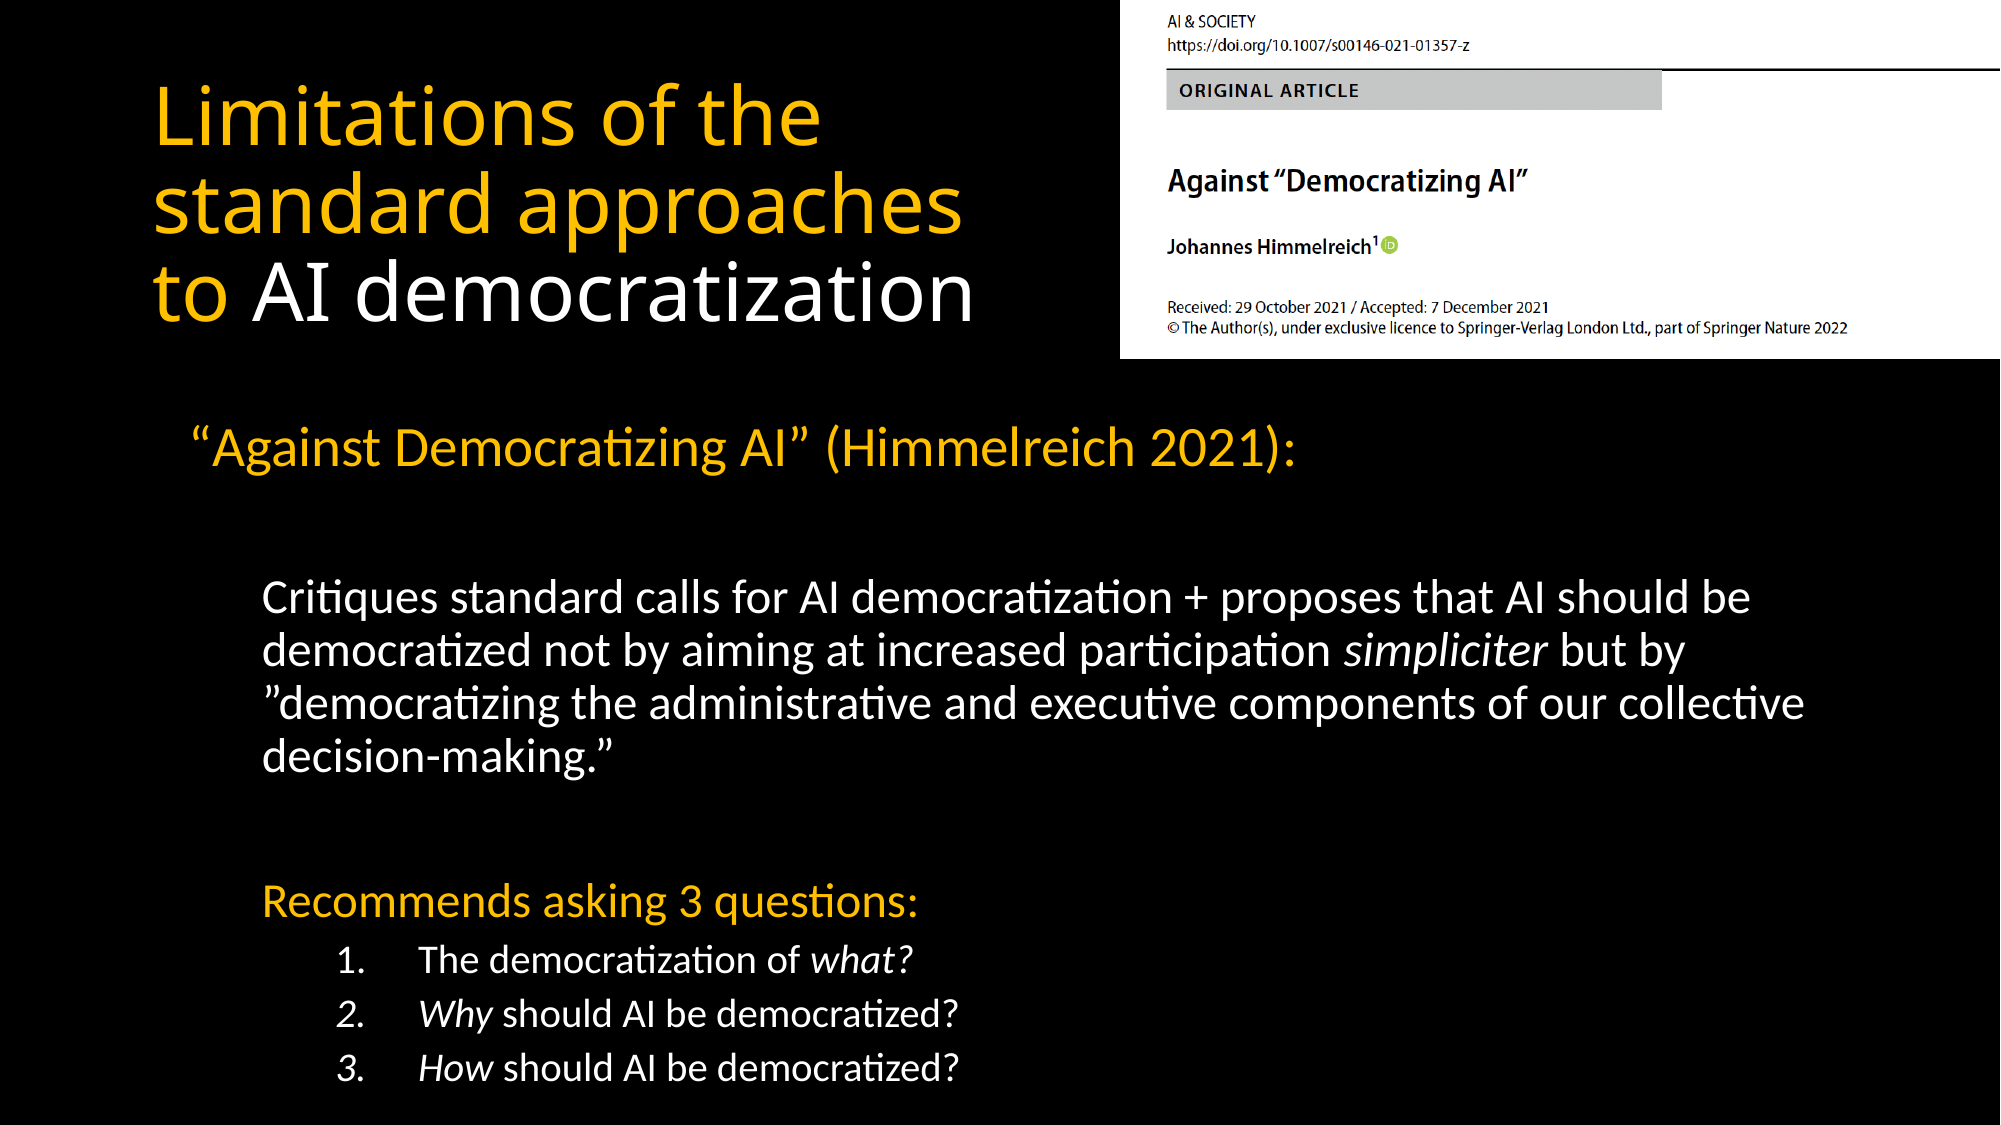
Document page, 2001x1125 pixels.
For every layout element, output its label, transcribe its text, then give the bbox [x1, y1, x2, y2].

title Limitations of the standard approaches to AI democratization [137, 59, 1000, 354]
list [1120, 0, 2000, 359]
list “Against Democratizing AI” (Himmelreich 2021): Critiques standard calls for AI democratization + proposes that AI should be democratized not by aiming at increased participation simpliciter but by ”democratizing the administrative and executive components of our collective decision-making.” Recommends asking 3 questions: The democratization of what? Why should AI be democratized? How should AI be democratized? [173, 410, 1827, 1104]
